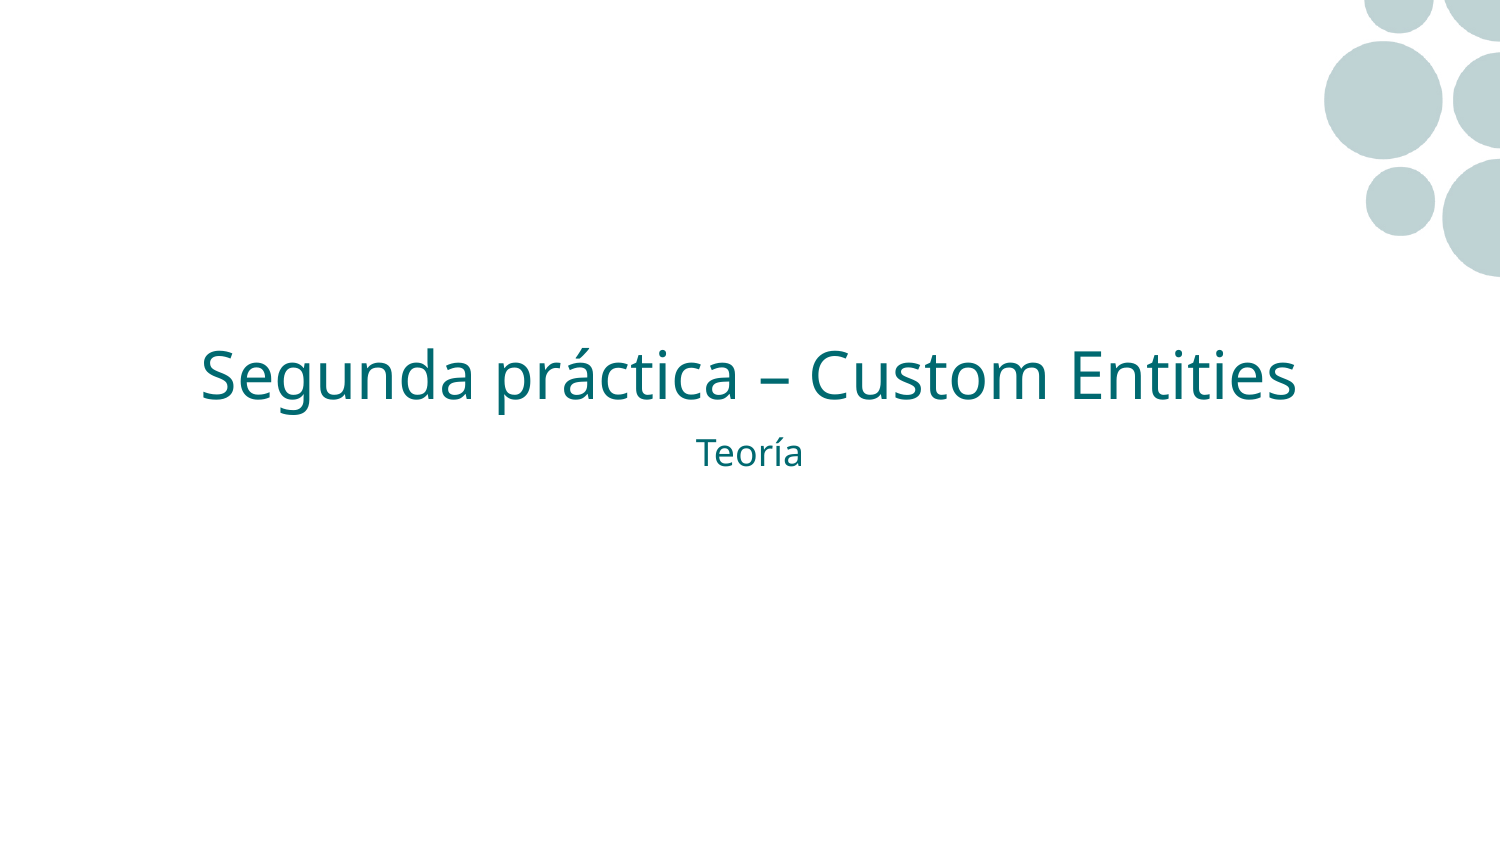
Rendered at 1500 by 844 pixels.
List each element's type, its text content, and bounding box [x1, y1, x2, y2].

text_box Teoría [142, 421, 1358, 482]
text_box Segunda práctica – Custom Entities [142, 325, 1358, 421]
picture [1, 0, 1500, 844]
